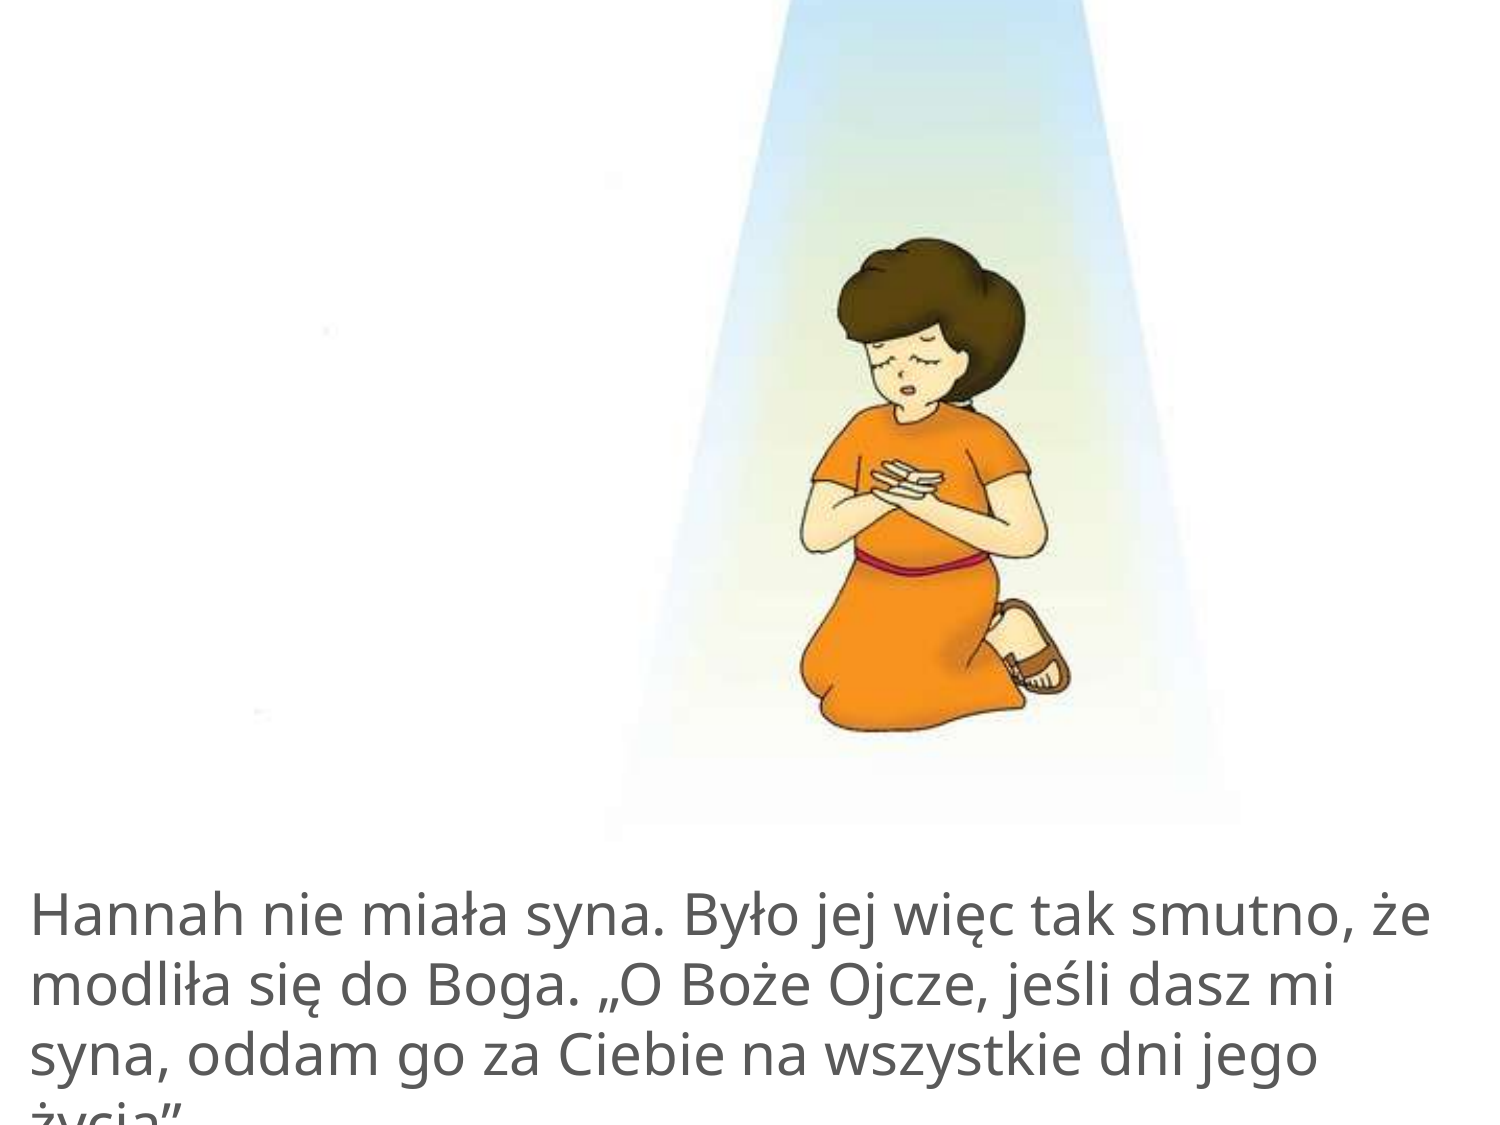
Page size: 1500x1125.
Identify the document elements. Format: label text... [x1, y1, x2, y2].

picture [71, 0, 1429, 858]
text_box Hannah nie miała syna. Było jej więc tak smutno, że modliła się do Boga. „O Boże Ojcze, jeśli dasz mi syna, oddam go za Ciebie na wszystkie dni jego życia”. [14, 869, 1486, 1125]
